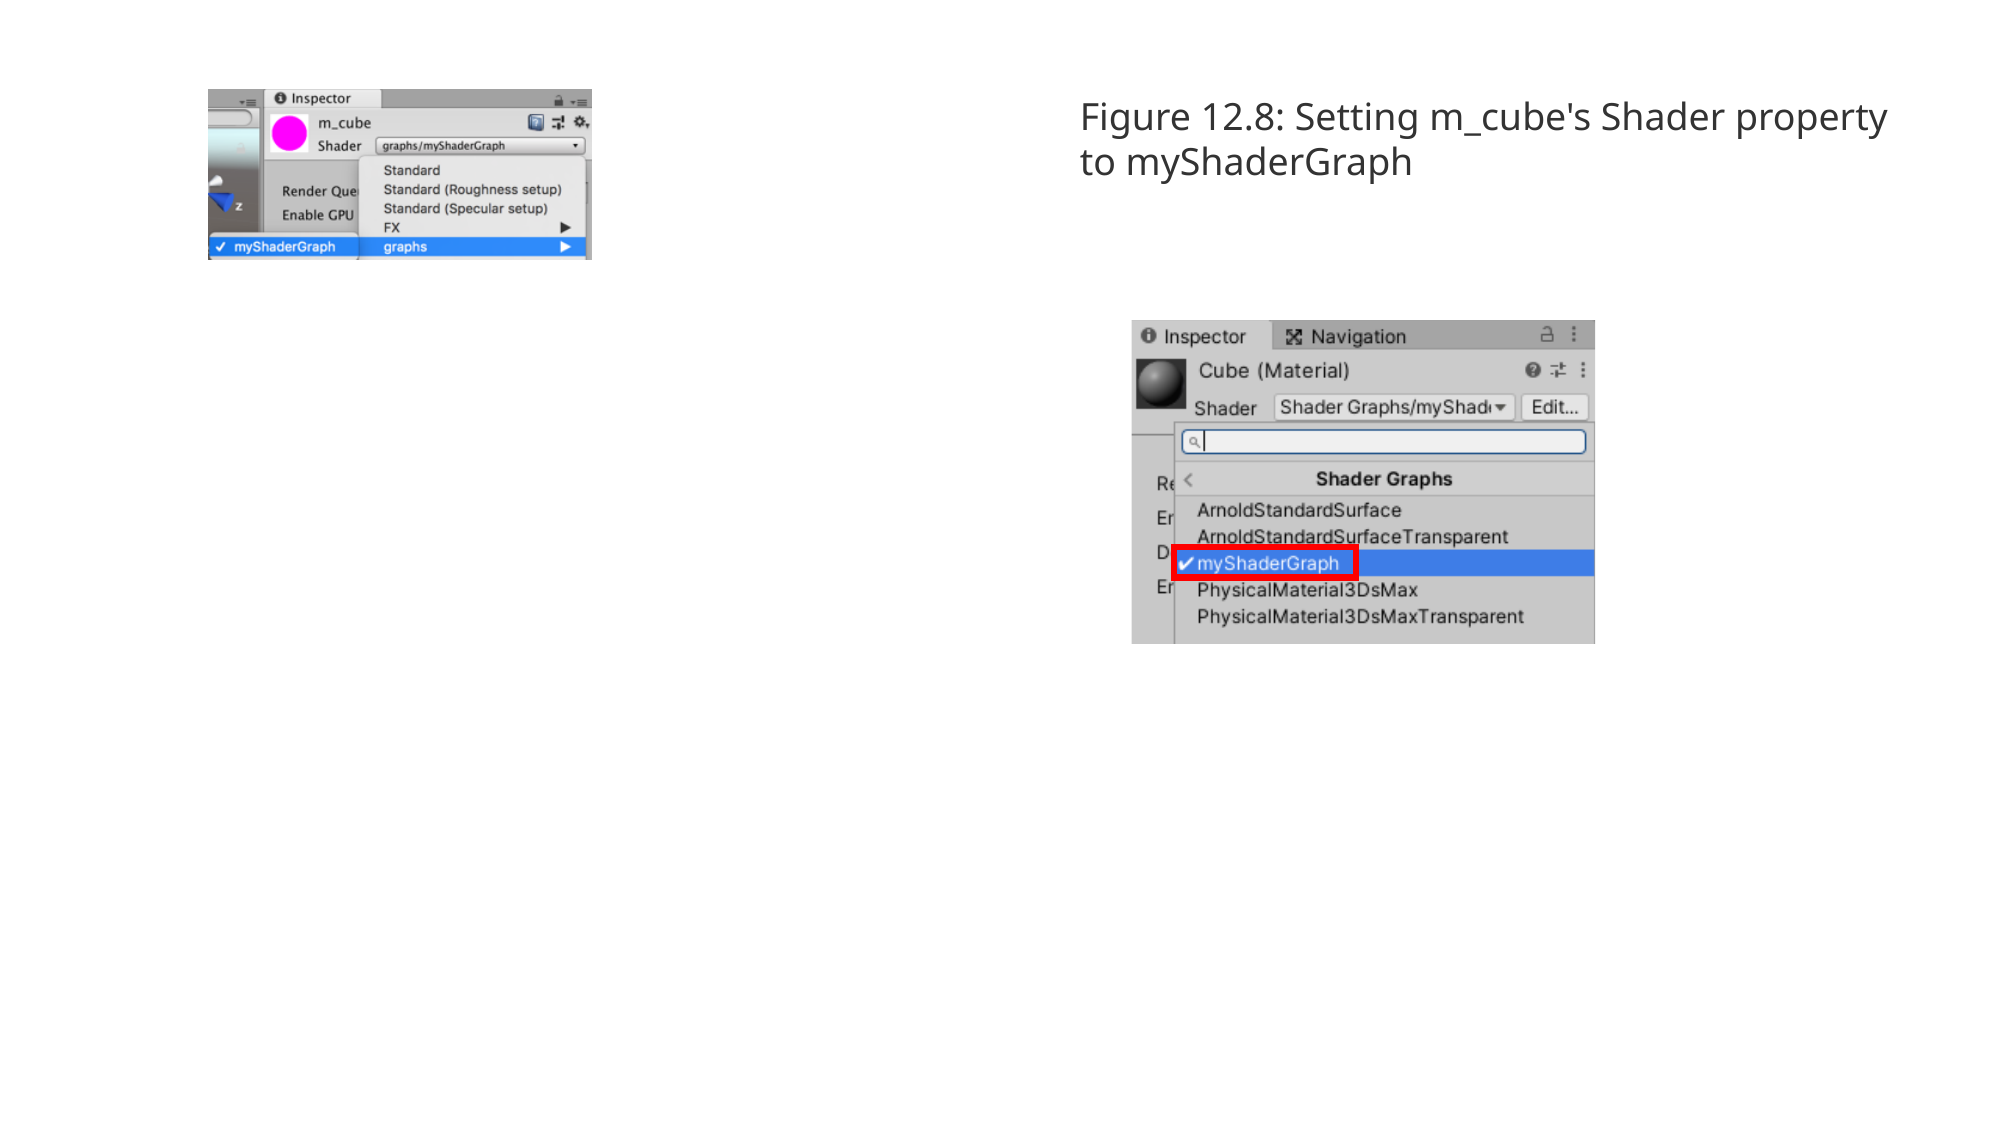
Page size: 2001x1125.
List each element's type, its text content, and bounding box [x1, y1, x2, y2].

text_box Figure 12.8: Setting m_cube's Shader property to myShaderGraph [1065, 85, 2000, 191]
picture [208, 89, 592, 260]
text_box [1131, 320, 1596, 644]
